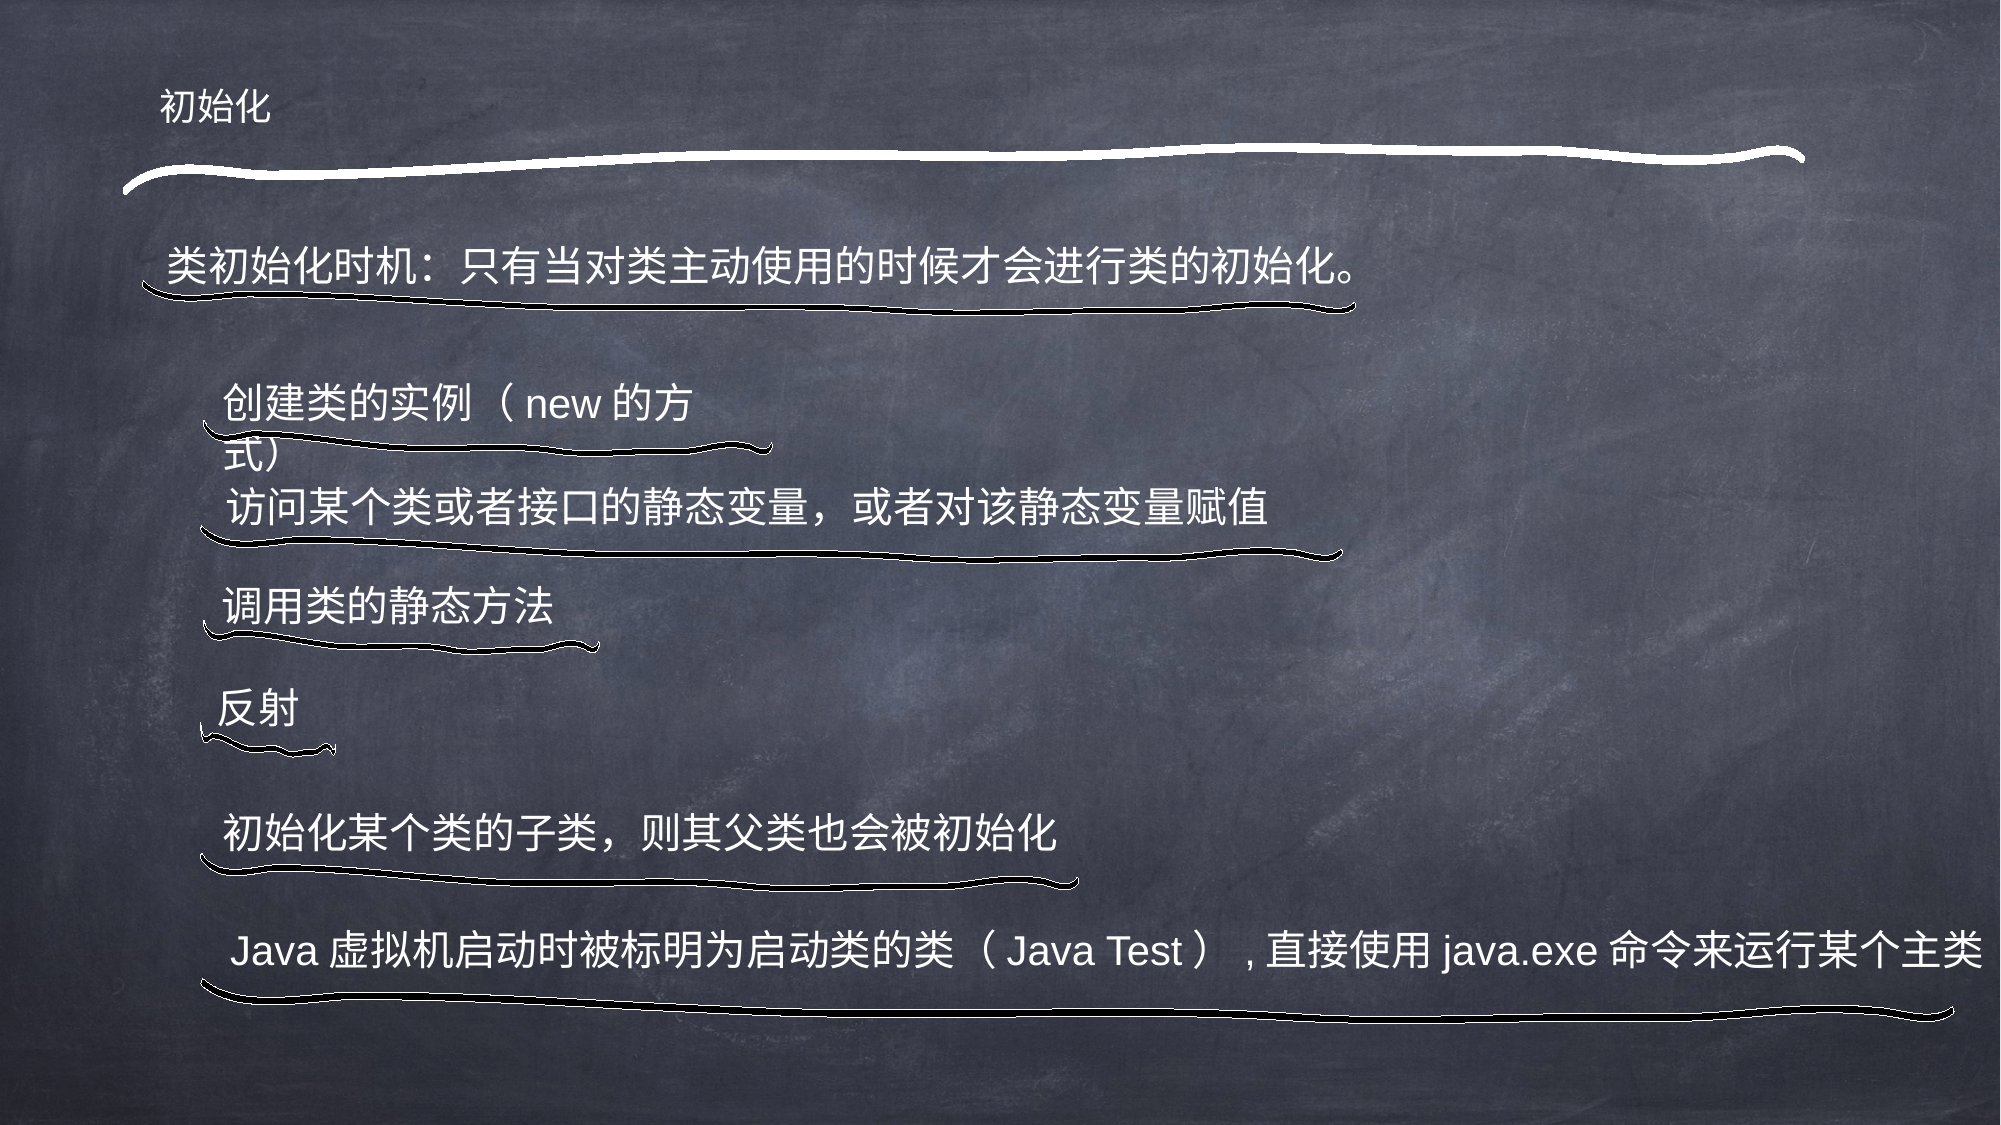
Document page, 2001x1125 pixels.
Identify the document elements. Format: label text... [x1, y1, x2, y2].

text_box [200, 915, 2000, 1027]
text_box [200, 472, 1384, 566]
text_box [123, 143, 1805, 195]
picture [0, 0, 2001, 1125]
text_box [141, 232, 1400, 318]
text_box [203, 369, 793, 459]
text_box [200, 799, 1111, 894]
text_box 初始化 [145, 75, 288, 135]
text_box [200, 674, 341, 759]
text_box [203, 572, 614, 657]
